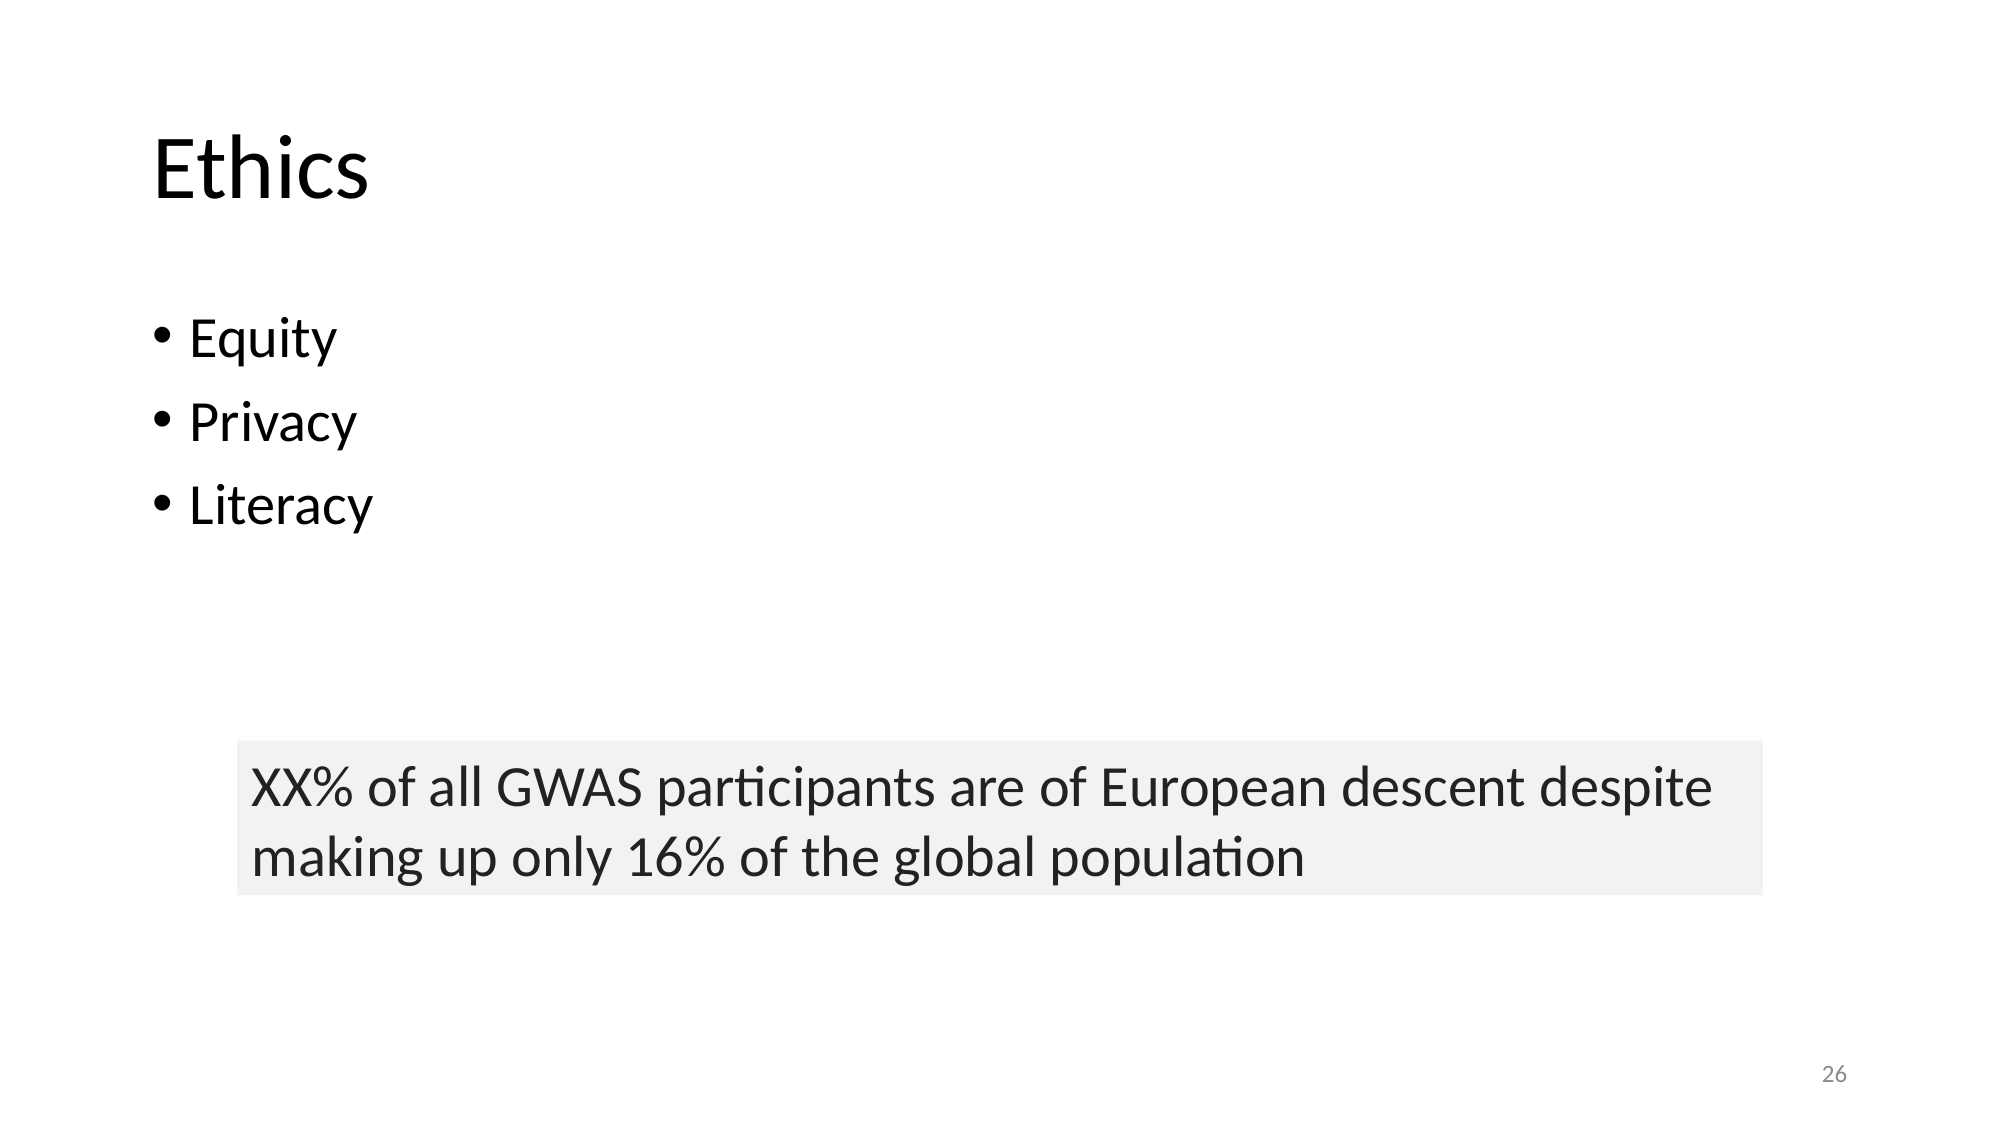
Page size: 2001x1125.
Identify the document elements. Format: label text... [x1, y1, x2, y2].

list Equity Privacy Literacy [137, 299, 1863, 1014]
title Ethics [137, 59, 1863, 278]
text_box XX% of all GWAS participants are of European descent despite making up only 16% of the global population [237, 740, 1763, 896]
slide_number 26 [1412, 1042, 1863, 1103]
